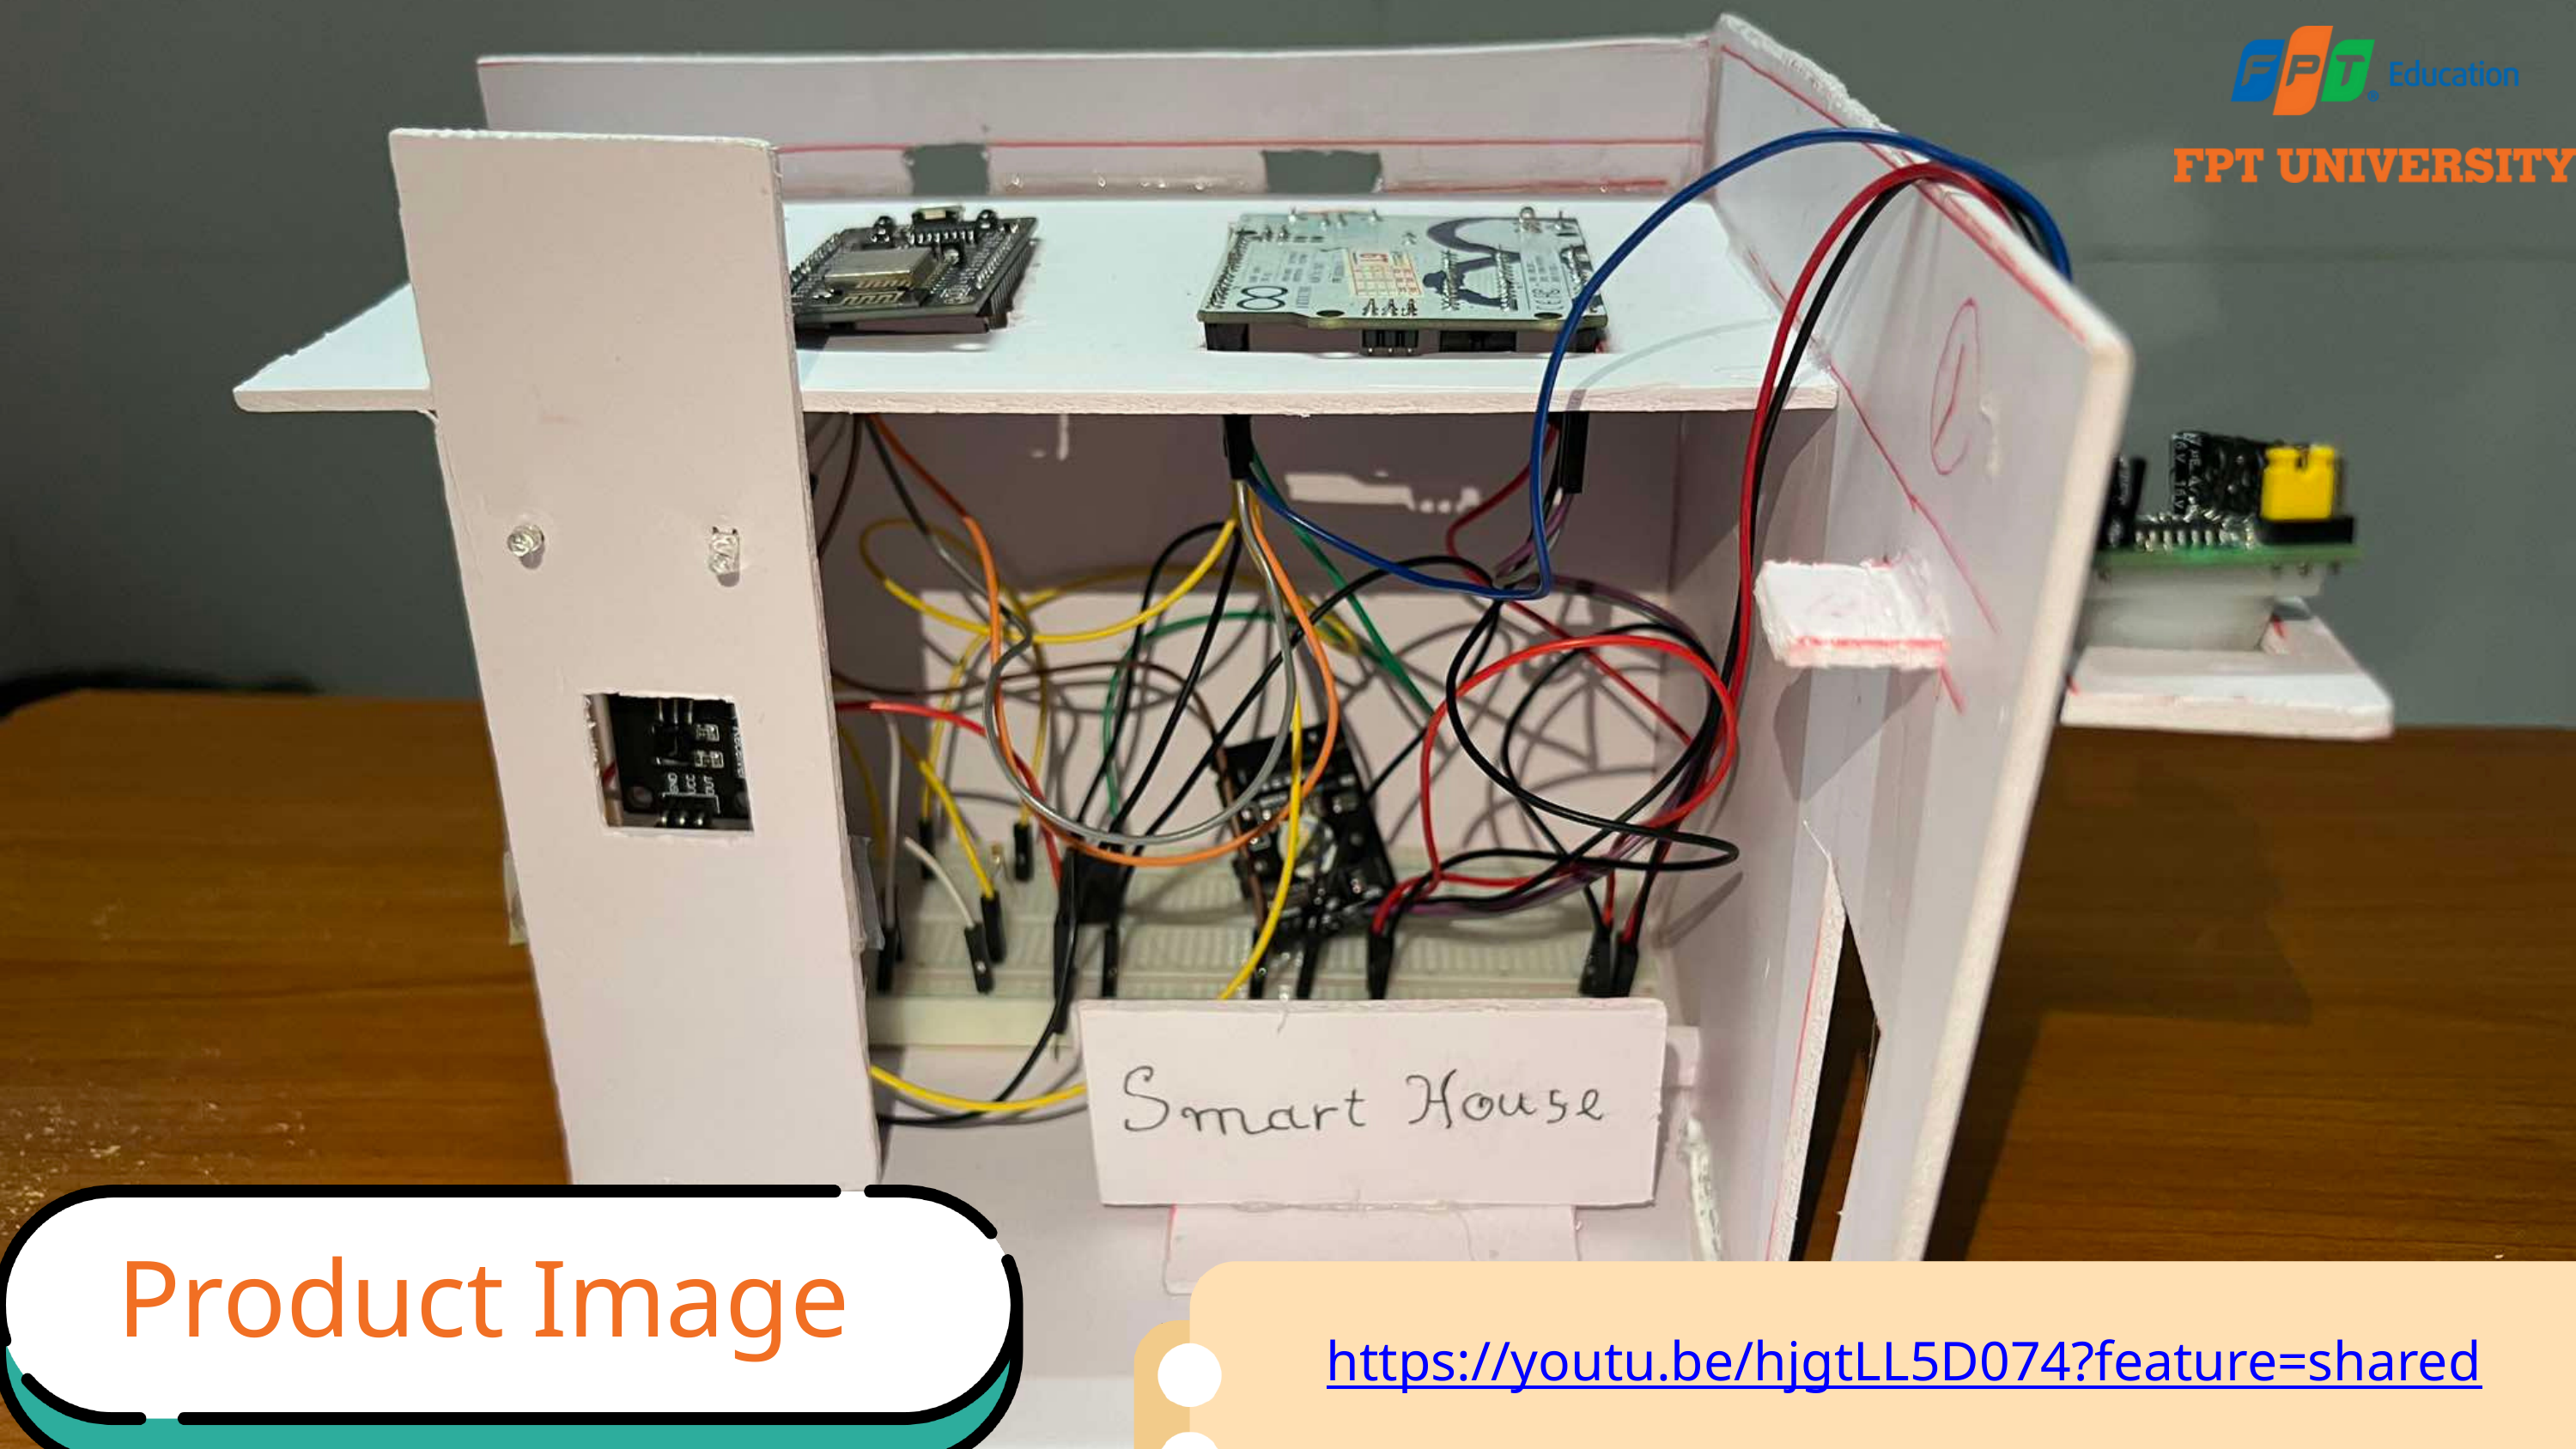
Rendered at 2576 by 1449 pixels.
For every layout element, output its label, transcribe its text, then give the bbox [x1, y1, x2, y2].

text_box [0, 1185, 1024, 1231]
text_box [0, 0, 2576, 1449]
text_box [0, 1359, 1024, 1449]
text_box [2173, 25, 2576, 183]
text_box Product Image [0, 1231, 1028, 1359]
text_box https://youtu.be/hjgtLL5D074?feature=shared [1233, 1325, 2576, 1401]
text_box [1133, 1261, 2576, 1449]
